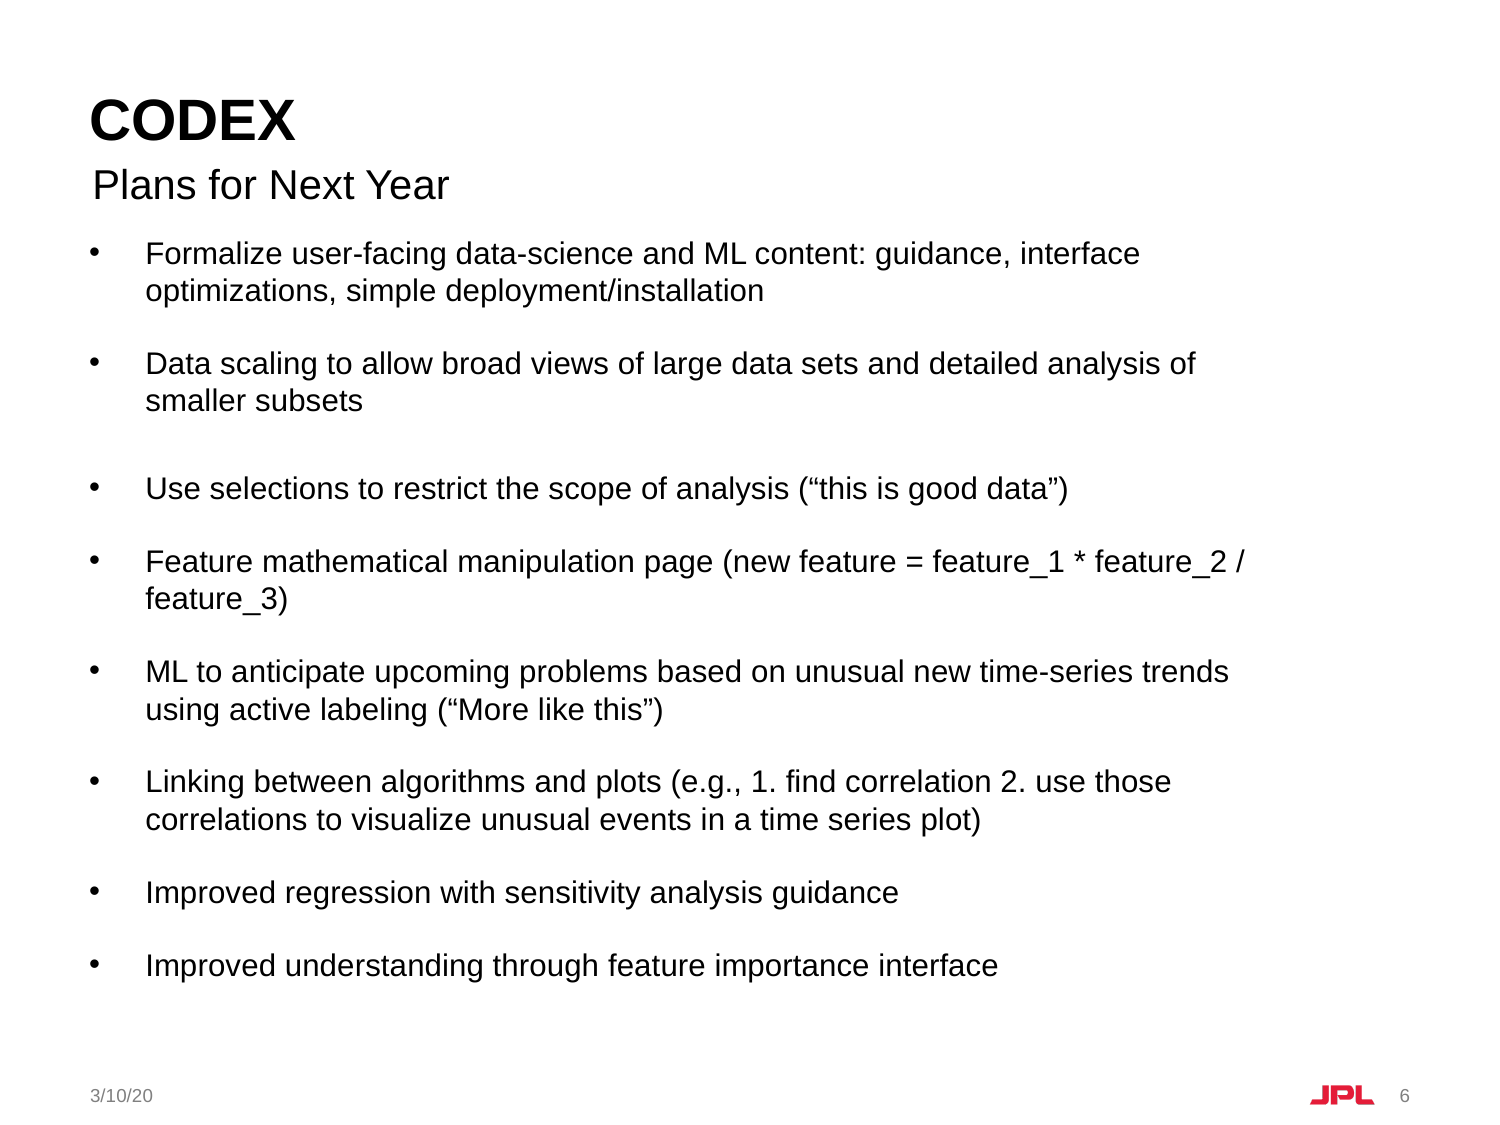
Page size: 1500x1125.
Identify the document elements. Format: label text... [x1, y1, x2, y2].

list Formalize user-facing data-science and ML content: guidance, interface optimizations, simple deployment/installation Data scaling to allow broad views of large data sets and detailed analysis of smaller subsets Use selections to restrict the scope of analysis (“this is good data”) Feature mathematical manipulation page (new feature = feature_1 * feature_2 / feature_3) ML to anticipate upcoming problems based on unusual new time-series trends using active labeling (“More like this”) Linking between algorithms and plots (e.g., 1. find correlation 2. use those correlations to visualize unusual events in a time series plot) Improved regression with sensitivity analysis guidance Improved understanding through feature importance interface [74, 225, 1318, 819]
slide_number 6 [1217, 1065, 1425, 1125]
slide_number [75, 1065, 297, 1125]
list Plans for Next Year [77, 150, 1428, 205]
title CODEX [74, 74, 1425, 146]
